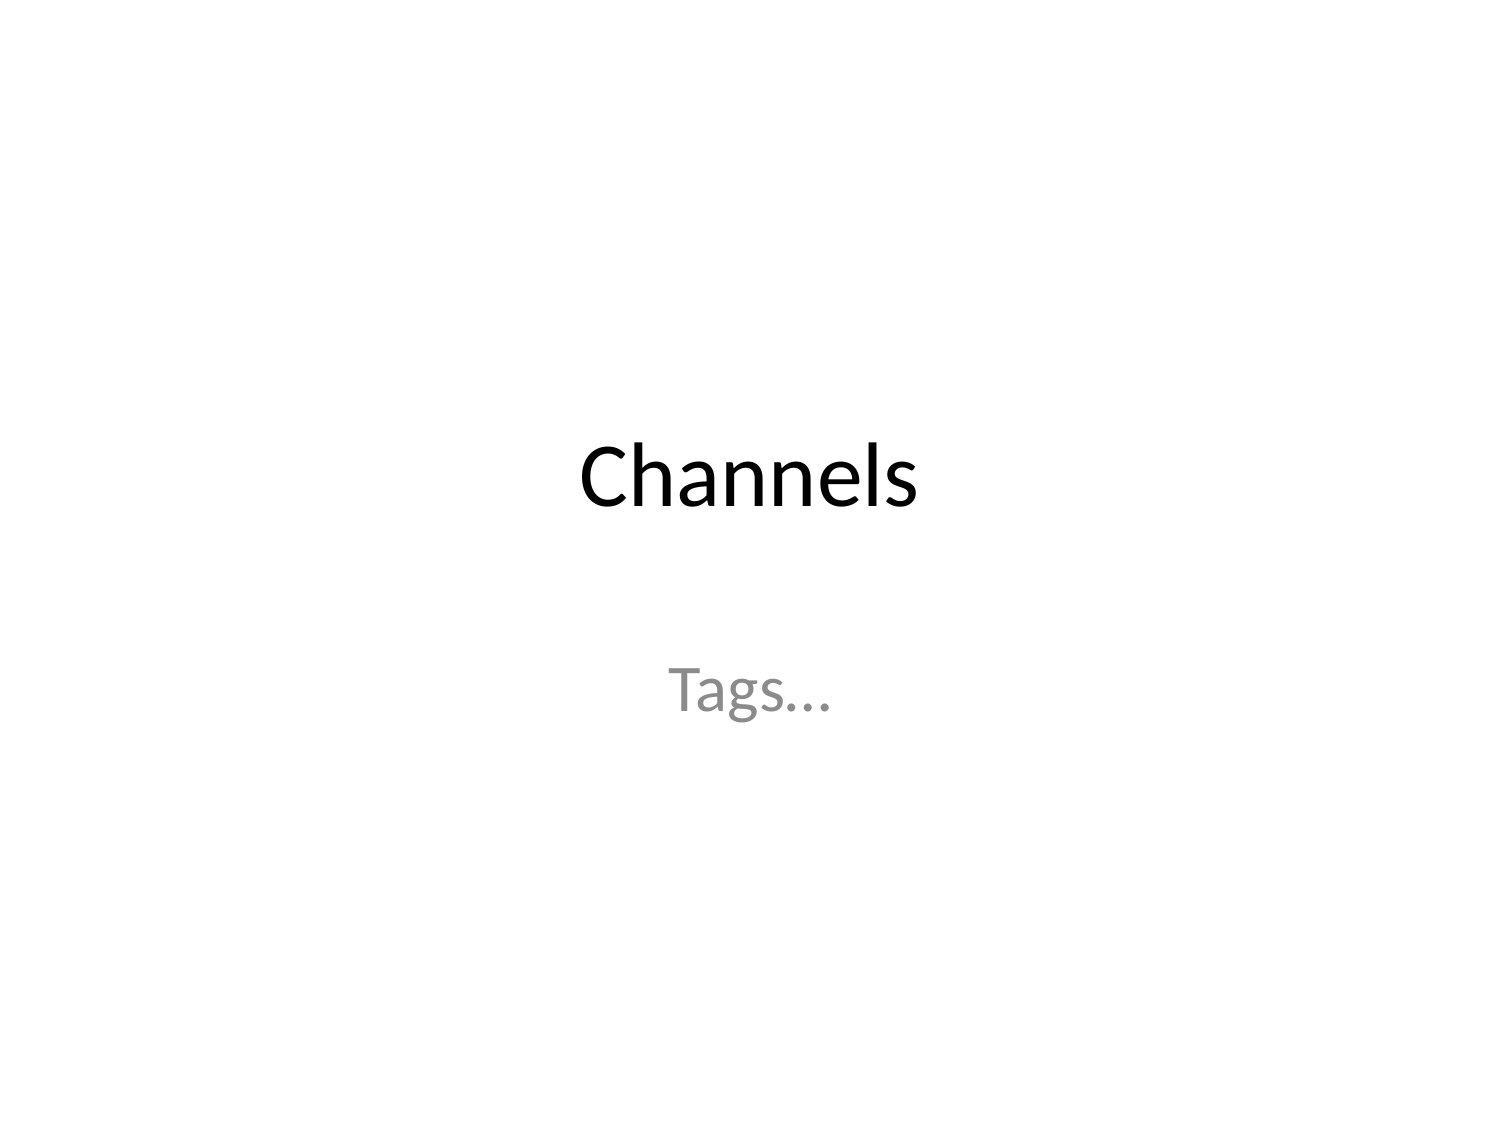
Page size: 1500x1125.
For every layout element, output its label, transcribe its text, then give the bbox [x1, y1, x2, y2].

subtitle Tags… [225, 637, 1275, 925]
title Channels [112, 349, 1388, 591]
